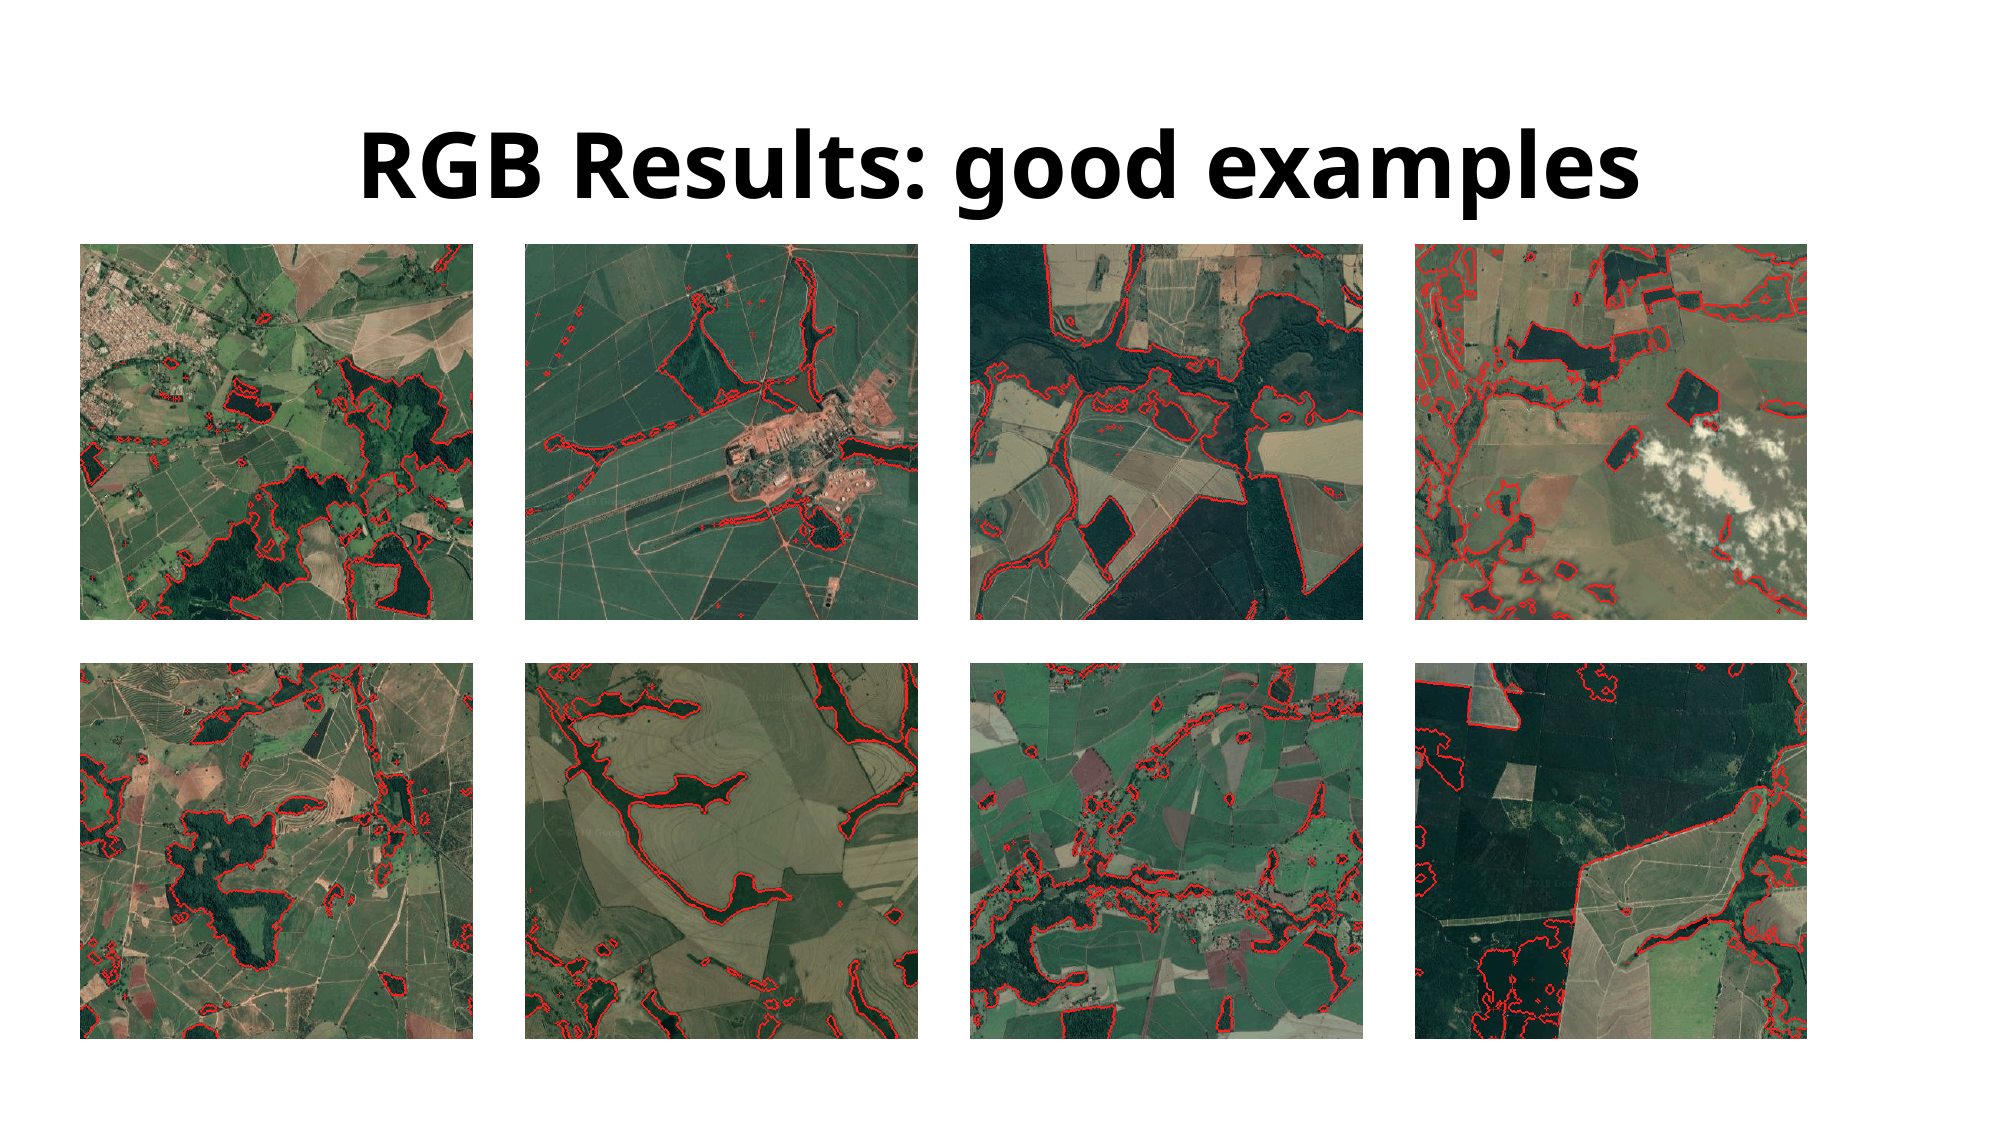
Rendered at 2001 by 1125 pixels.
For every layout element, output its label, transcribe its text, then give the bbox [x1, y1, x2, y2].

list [970, 663, 1363, 1039]
title RGB Results: good examples [137, 59, 1863, 278]
picture [525, 244, 918, 620]
picture [80, 244, 473, 620]
picture [80, 663, 473, 1039]
picture [970, 244, 1363, 620]
picture [1414, 663, 1807, 1039]
picture [1414, 244, 1807, 620]
picture [525, 663, 918, 1039]
